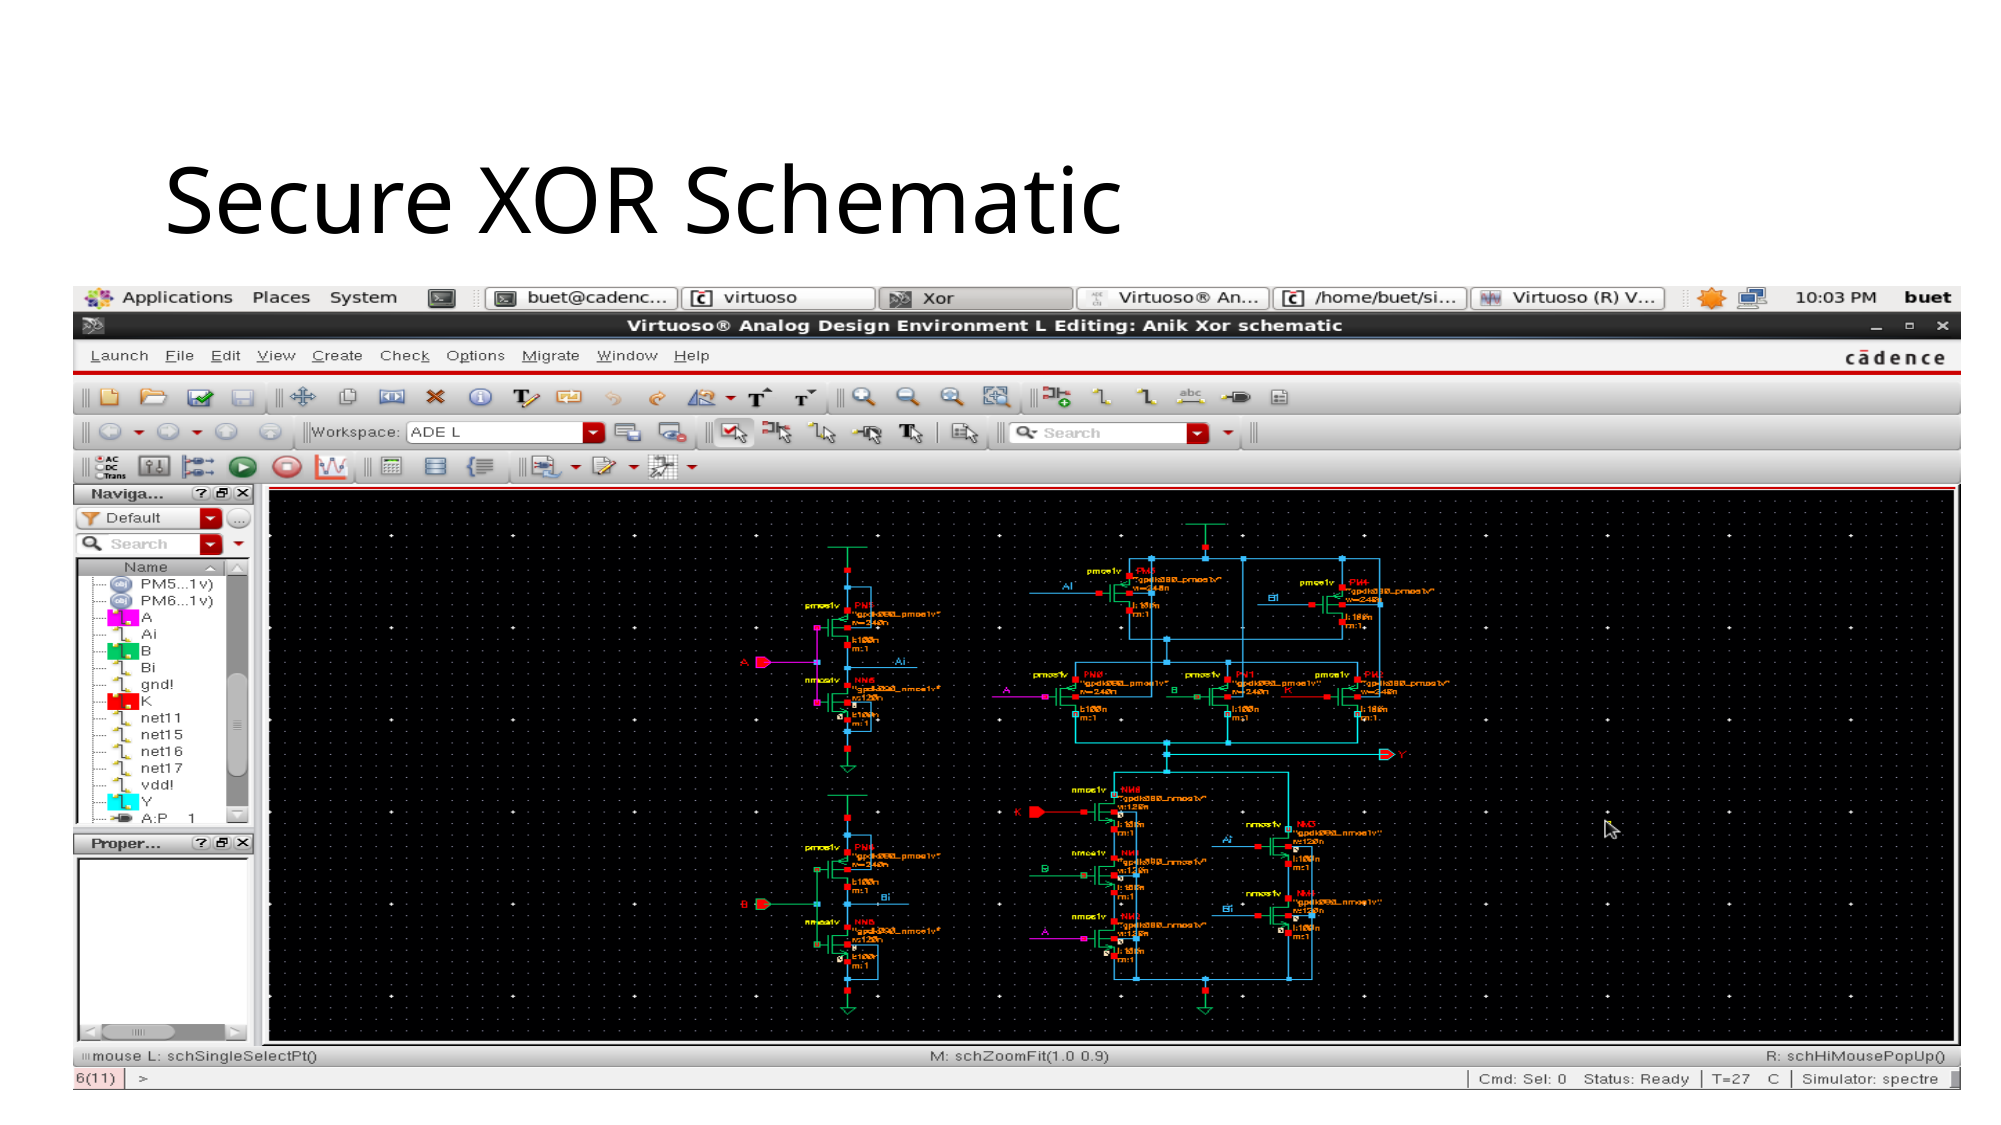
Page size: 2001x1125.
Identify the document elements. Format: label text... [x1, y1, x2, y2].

title Secure XOR Schematic [149, 101, 1851, 286]
picture [73, 286, 1961, 1090]
